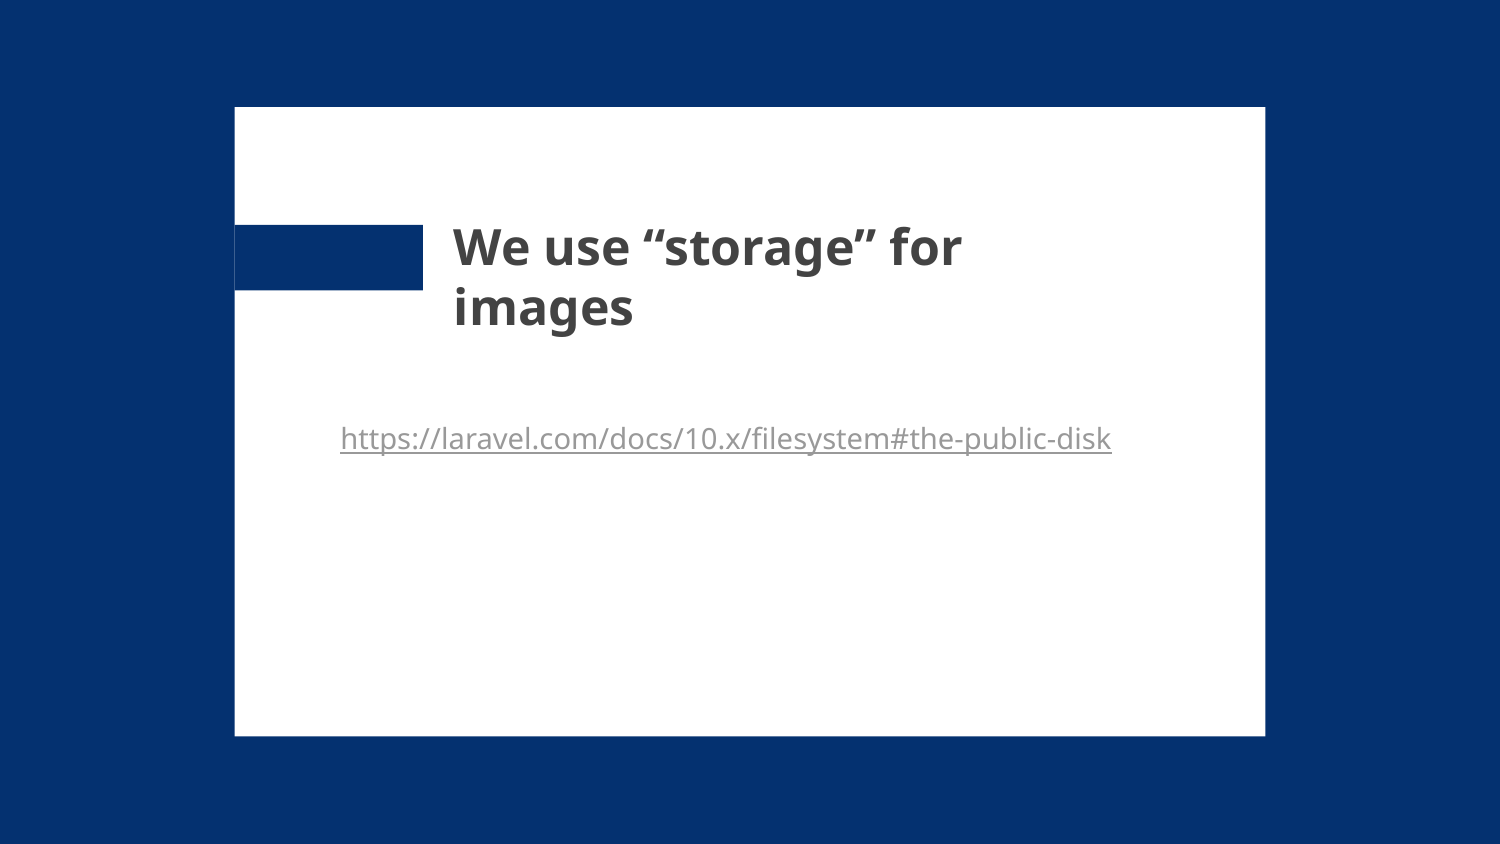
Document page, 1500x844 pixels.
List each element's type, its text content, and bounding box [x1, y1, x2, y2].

title We use “storage” for images [438, 200, 1083, 280]
subtitle https://laravel.com/docs/10.x/filesystem#the-public-disk [302, 405, 1263, 724]
